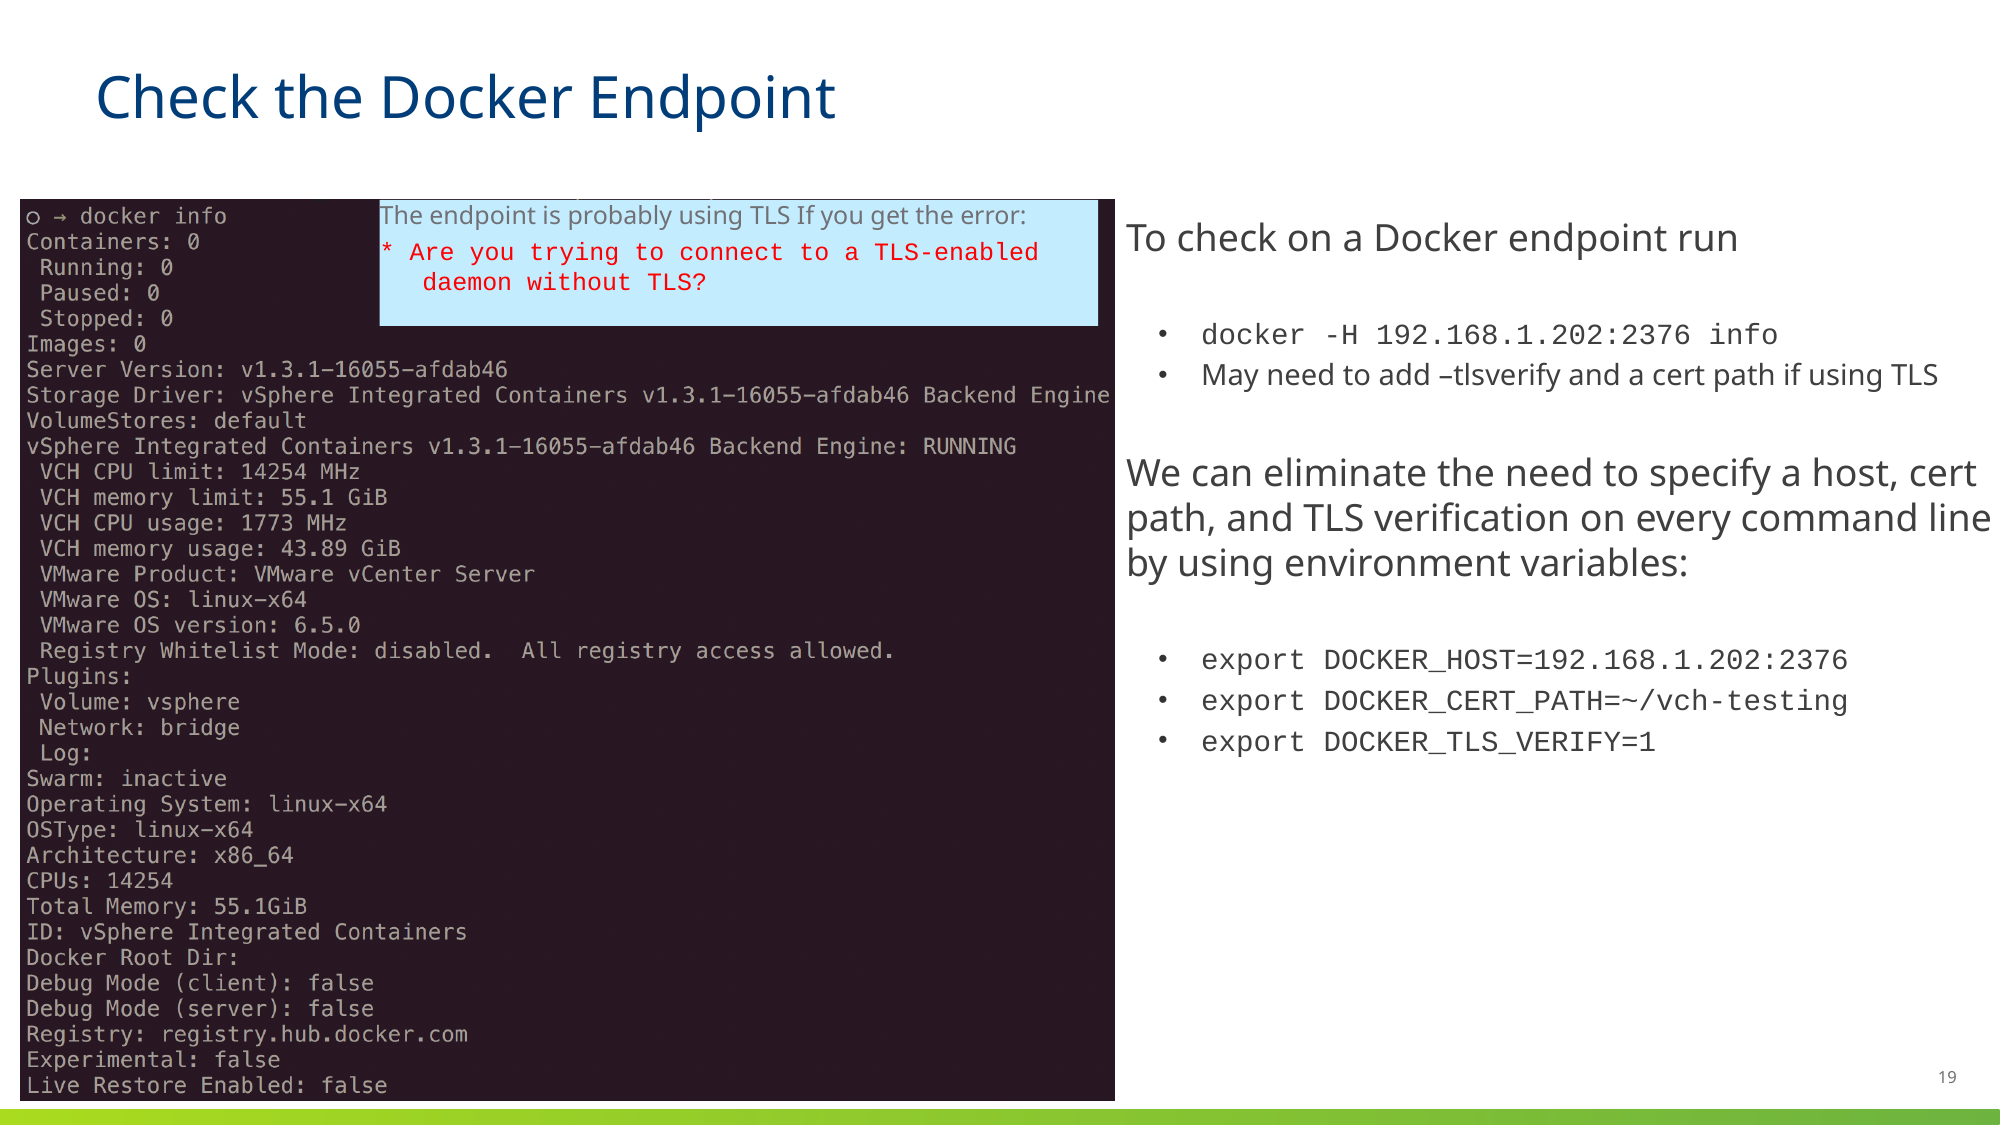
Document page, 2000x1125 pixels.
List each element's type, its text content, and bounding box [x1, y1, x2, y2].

picture [19, 199, 1115, 1102]
text_box To check on a Docker endpoint run docker -H 192.168.1.202:2376 info May need to add –tlsverify and a cert path if using TLS We can eliminate the need to specify a host, cert path, and TLS verification on every command line by using environment variables: export DOCKER_HOST=192.168.1.202:2376 export DOCKER_CERT_PATH=~/vch-testing export DOCKER_TLS_VERIFY=1 [1083, 213, 2000, 1125]
title Check the Docker Endpoint [95, 67, 1900, 131]
